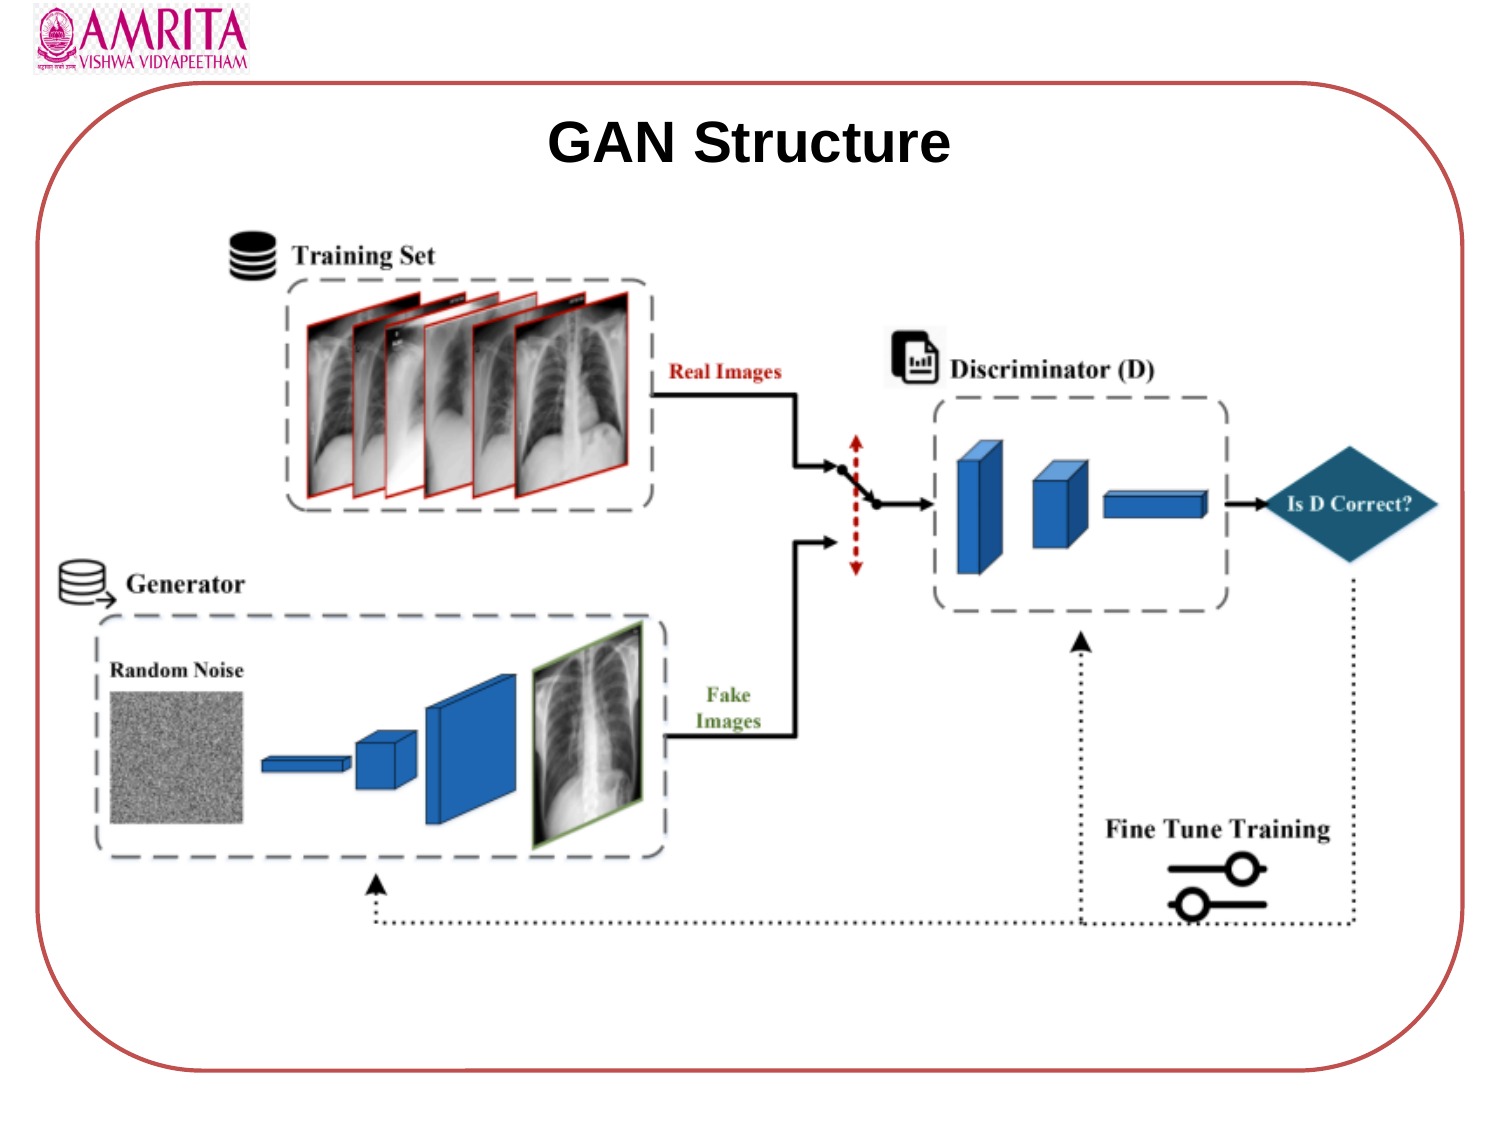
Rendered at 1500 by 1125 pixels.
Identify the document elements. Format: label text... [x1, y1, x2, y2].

text_box [35, 139, 1465, 1073]
picture [33, 2, 251, 76]
picture [49, 199, 1444, 938]
title GAN Structure [75, 45, 1425, 198]
